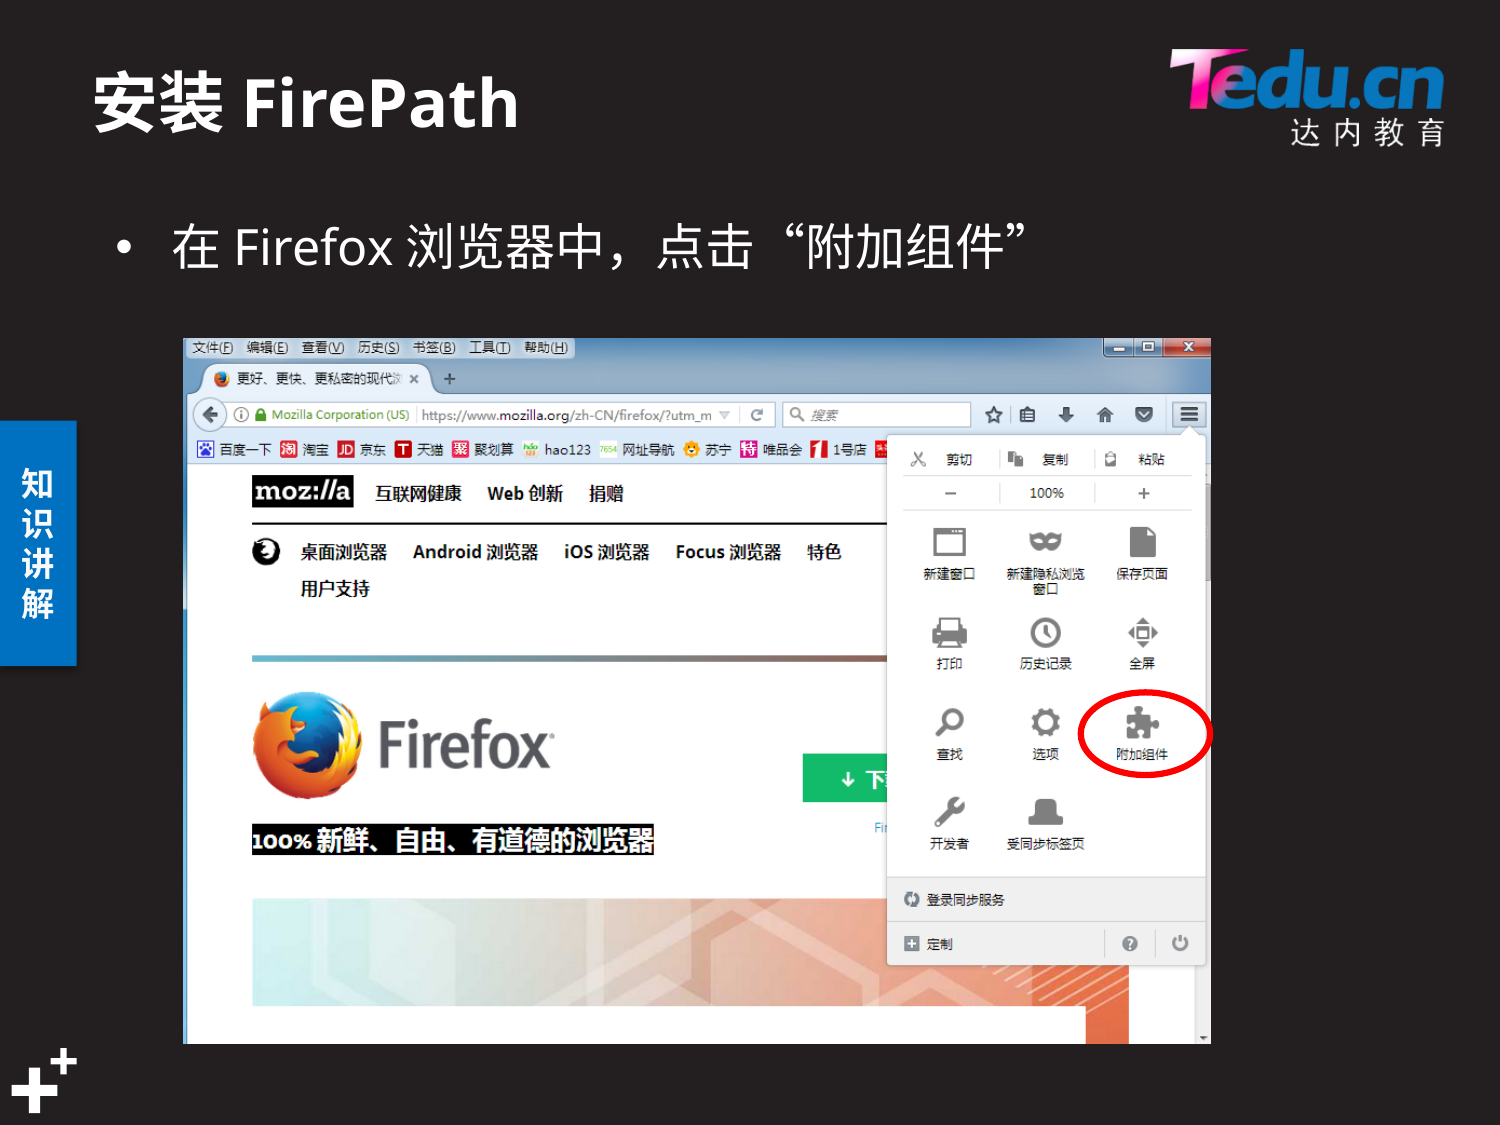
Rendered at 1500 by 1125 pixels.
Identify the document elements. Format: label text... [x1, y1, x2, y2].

title 安装FirePath [76, 42, 1188, 160]
picture [1157, 35, 1459, 162]
list 在Firefox浏览器中，点击“附加组件” [100, 196, 1436, 369]
picture [182, 337, 1211, 1044]
